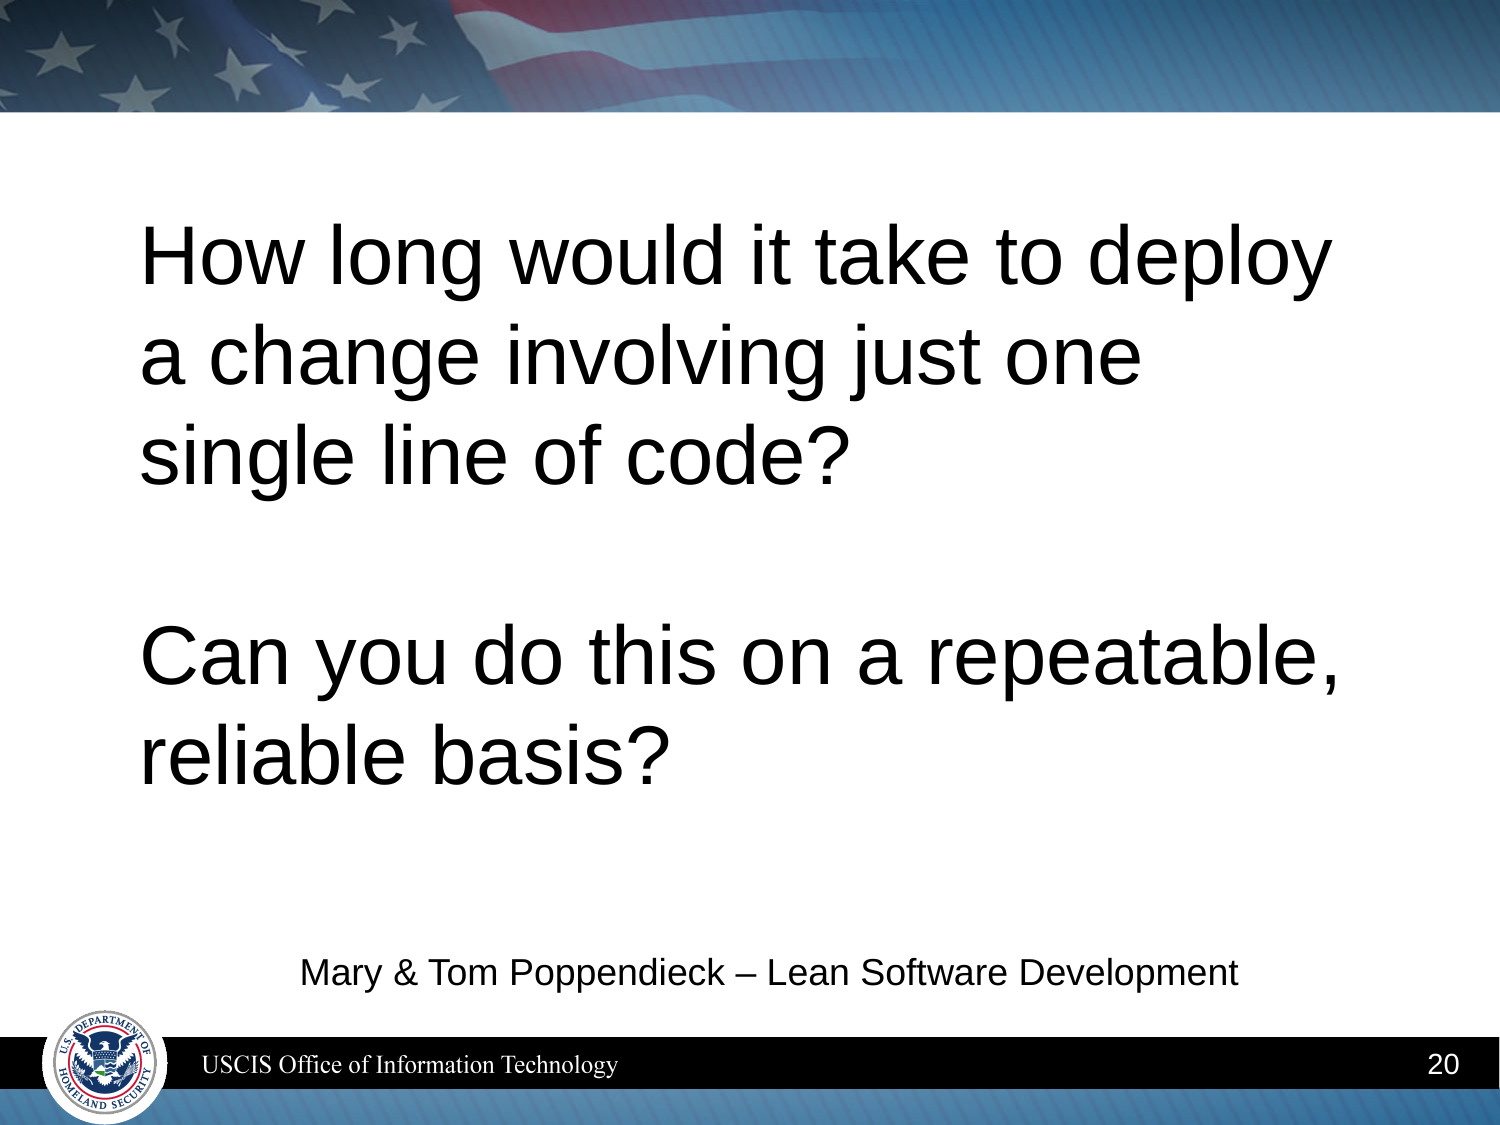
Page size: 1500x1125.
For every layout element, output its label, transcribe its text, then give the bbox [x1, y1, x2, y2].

slide_number 20 [1227, 1037, 1475, 1090]
text_box How long would it take to deploy a change involving just one single line of code? Can you do this on a repeatable, reliable basis? [124, 193, 1366, 809]
picture [0, 0, 1500, 112]
picture [0, 1000, 1500, 1125]
text_box Mary & Tom Poppendieck – Lean Software Development [284, 940, 1254, 1001]
